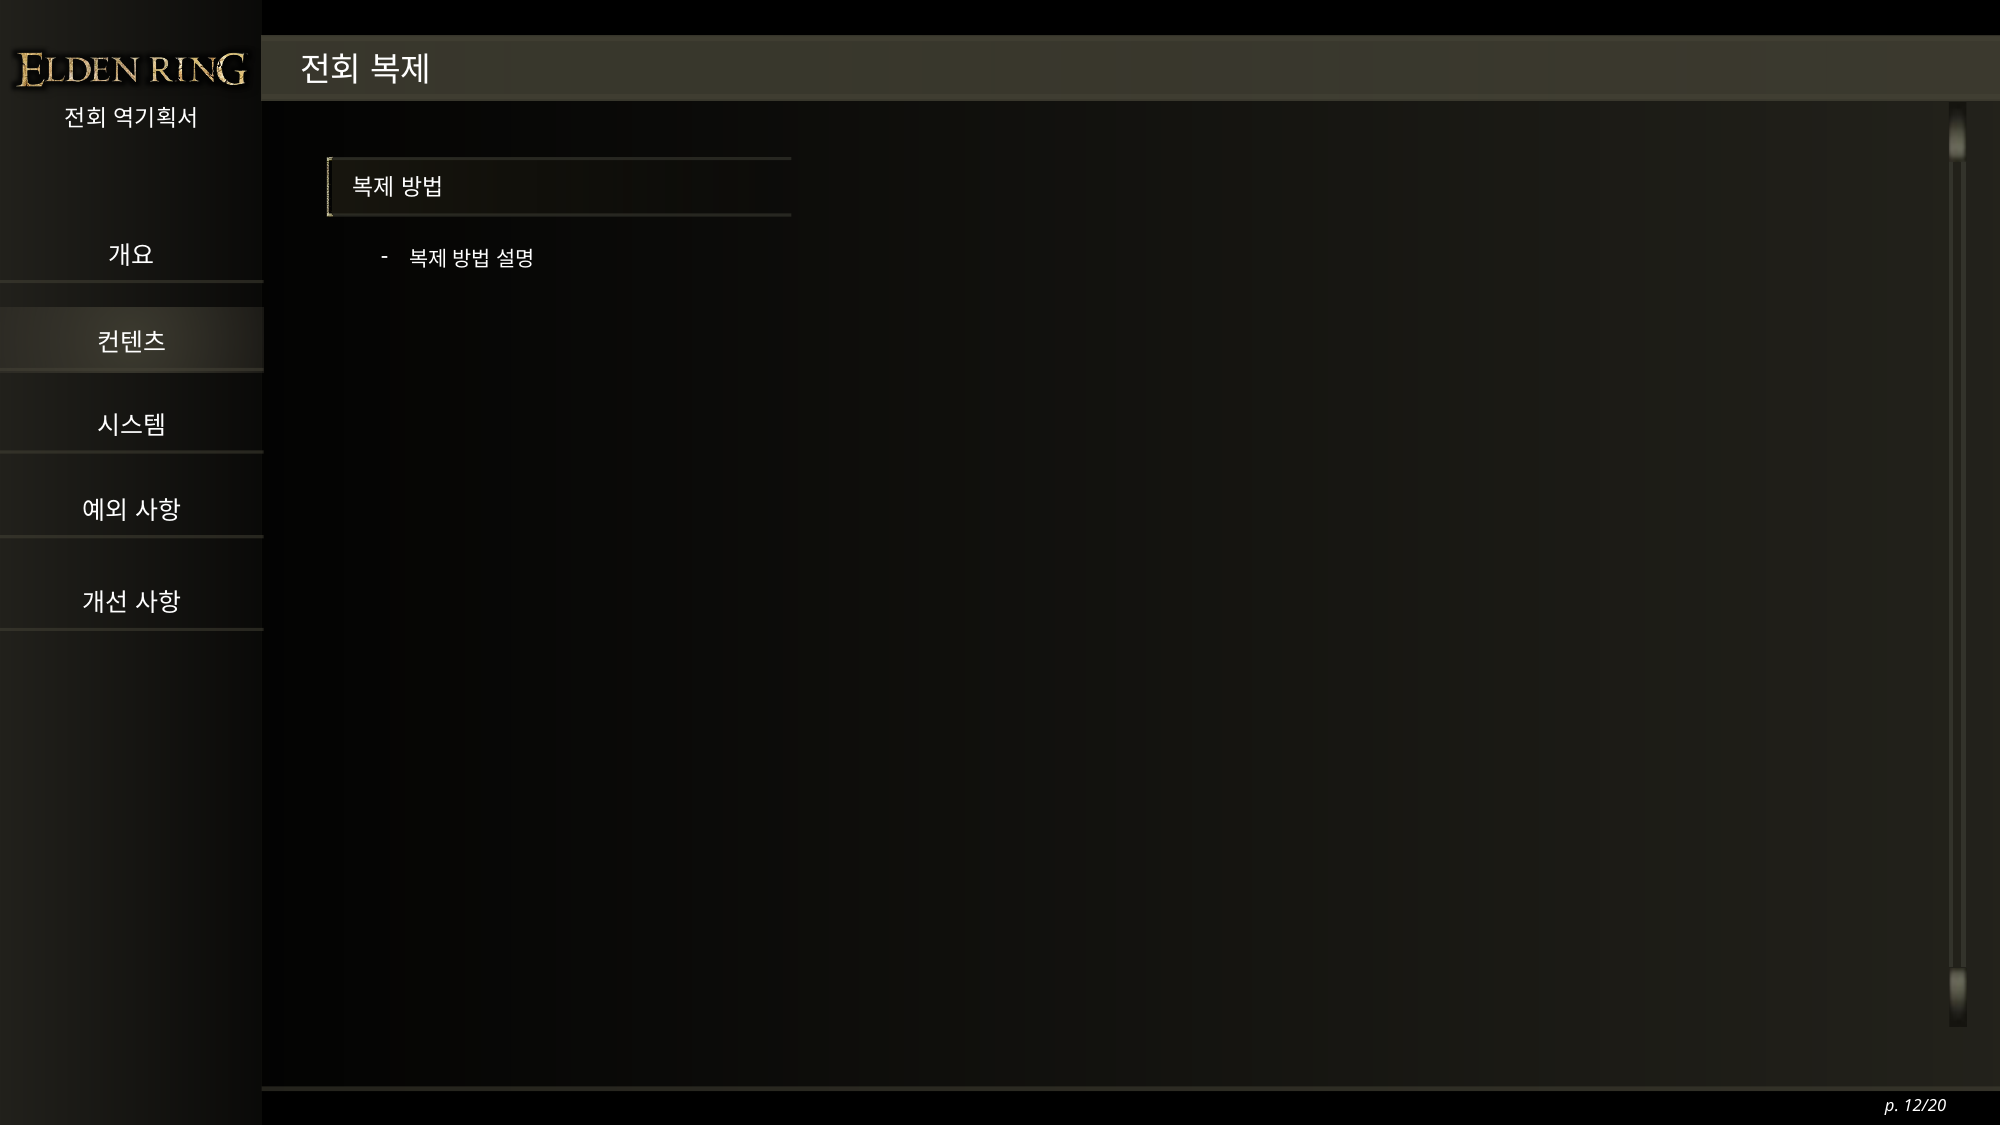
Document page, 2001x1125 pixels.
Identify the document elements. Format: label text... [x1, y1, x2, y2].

picture [0, 47, 261, 93]
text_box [261, 35, 2000, 101]
picture [1948, 102, 1967, 162]
slide_number p. 12/20 [1818, 1088, 1962, 1125]
picture [1949, 968, 1967, 1027]
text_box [326, 155, 792, 280]
